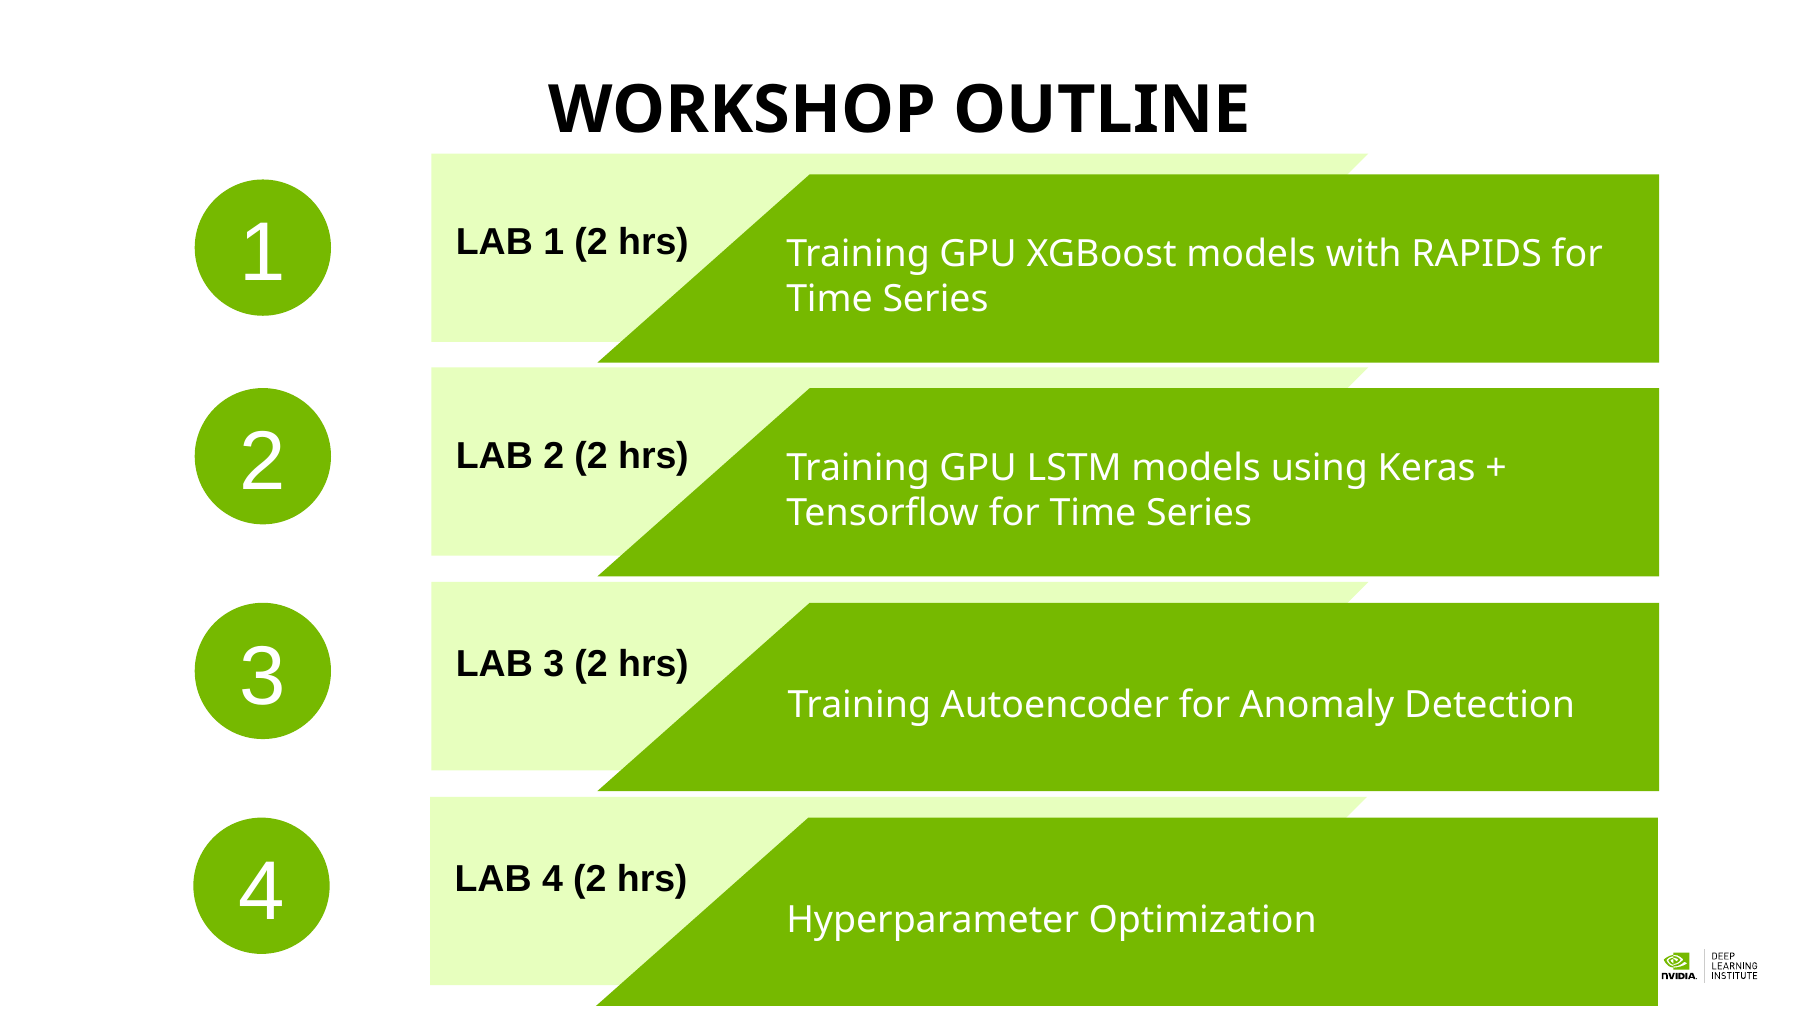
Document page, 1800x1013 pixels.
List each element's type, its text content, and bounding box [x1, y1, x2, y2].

text_box [594, 909, 1660, 1009]
text_box [762, 172, 1662, 219]
text_box Training Autoencoder for Anomaly Detection [771, 670, 1667, 734]
text_box [762, 386, 1662, 433]
text_box [429, 579, 1371, 773]
title WORKSHOP OUTLINE [81, 57, 1719, 156]
text_box LAB 3 (2 hrs) [439, 635, 782, 694]
text_box Hyperparameter Optimization [769, 885, 1665, 949]
text_box [595, 694, 1662, 794]
text_box [770, 600, 1662, 670]
text_box 4 [191, 815, 332, 957]
text_box [769, 815, 1660, 885]
text_box [428, 794, 1369, 988]
text_box LAB 4 (2 hrs) [438, 849, 781, 909]
text_box LAB 2 (2 hrs) [439, 427, 769, 486]
text_box [429, 365, 1371, 558]
text_box LAB 1 (2 hrs) [439, 213, 769, 272]
text_box [595, 272, 1662, 365]
text_box [429, 151, 1371, 344]
text_box [595, 486, 1662, 579]
text_box 3 [192, 600, 334, 742]
text_box 2 [192, 385, 334, 527]
text_box Training GPU XGBoost models with RAPIDS for Time Series [769, 219, 1665, 328]
text_box 1 [192, 177, 334, 318]
text_box Training GPU LSTM models using Keras + Tensorflow for Time Series [769, 433, 1665, 542]
